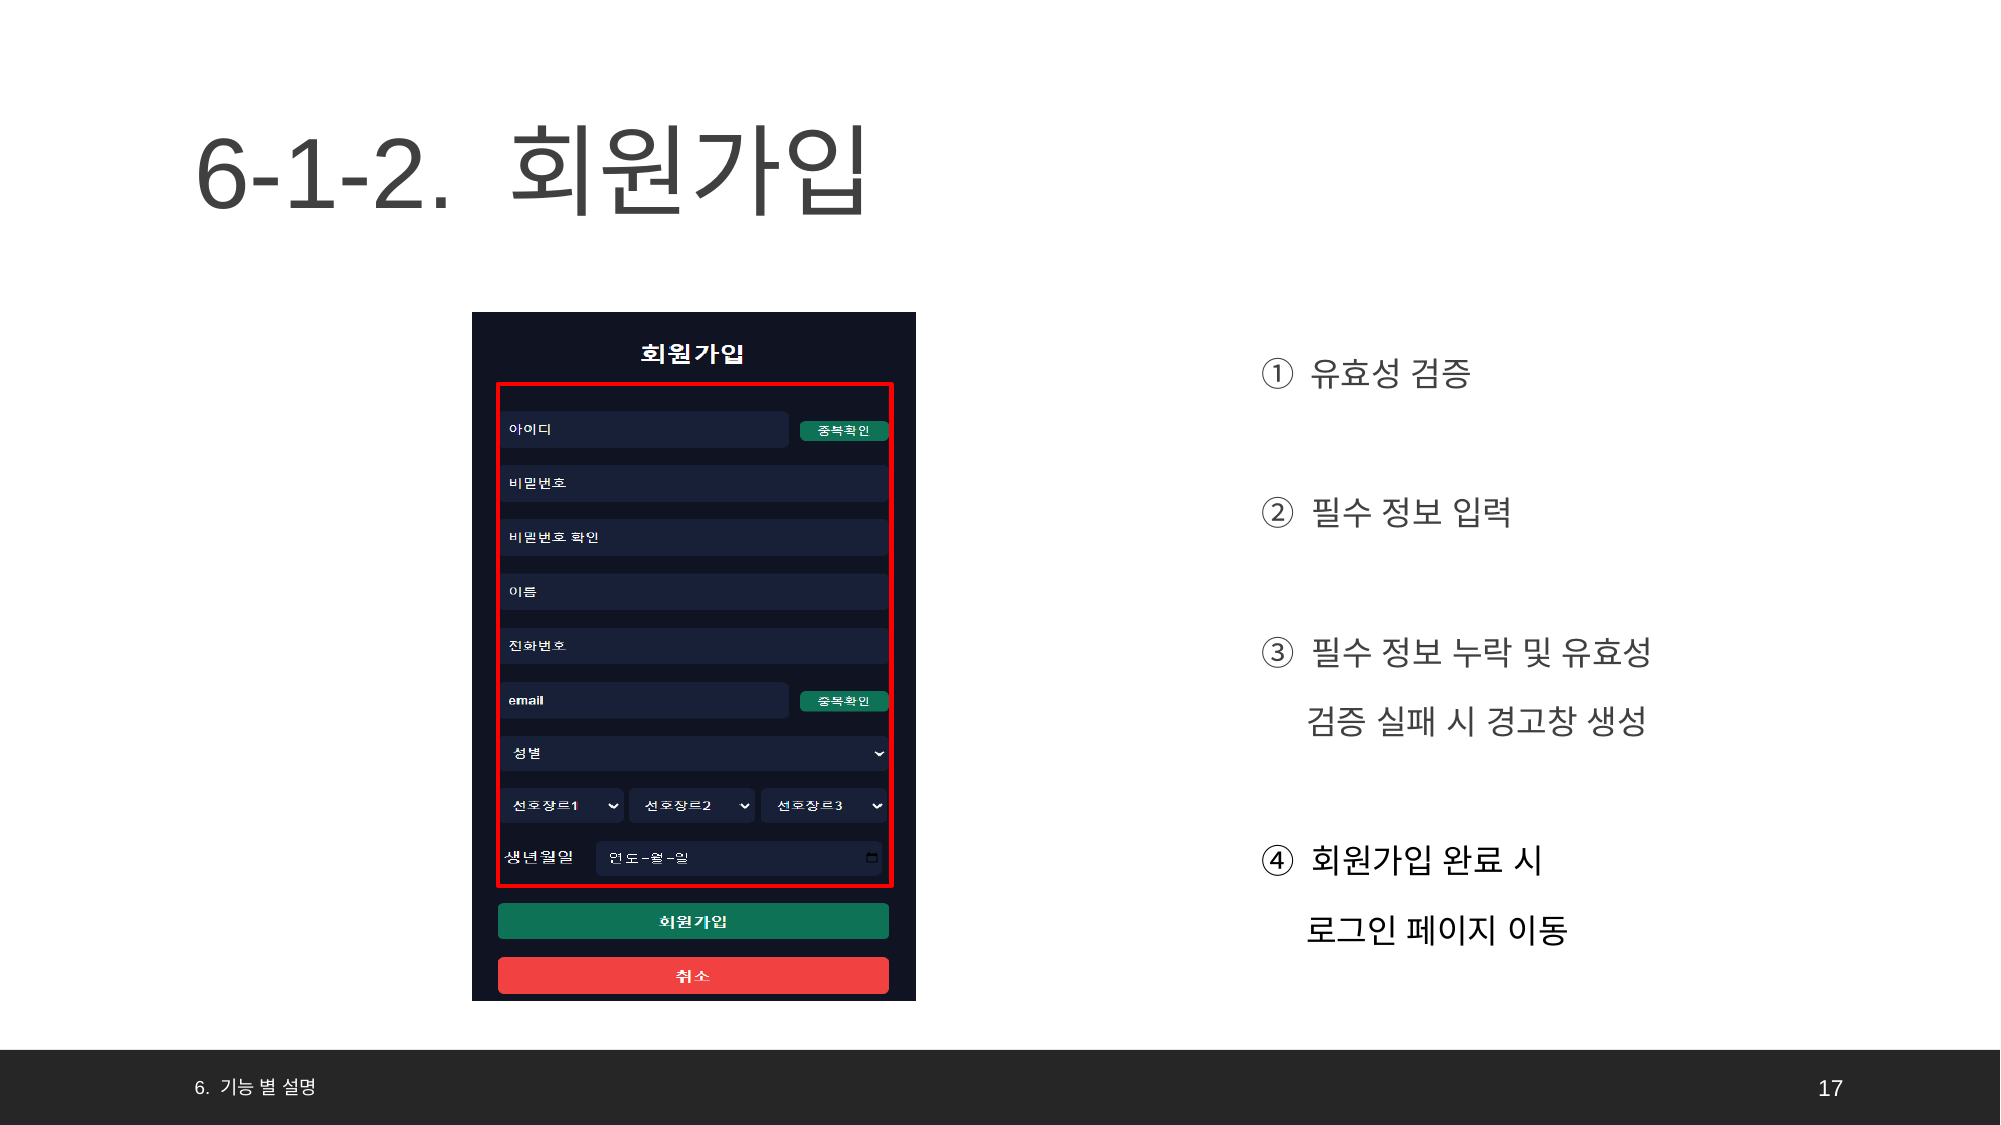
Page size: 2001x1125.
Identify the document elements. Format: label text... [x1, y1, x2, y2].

text_box 17 [1803, 1057, 1932, 1118]
picture [471, 311, 916, 1002]
text_box ① 유효성 검증 ② 필수 정보 입력 ③ 필수 정보 누락 및 유효성 검증 실패 시 경고창 생성 ④ 회원가입 완료 시 로그인 페이지 이동 [1246, 345, 1830, 963]
text_box 6-1-2. 회원가입 [179, 0, 1830, 238]
text_box 6. 기능 별 설명 [179, 1057, 1299, 1118]
